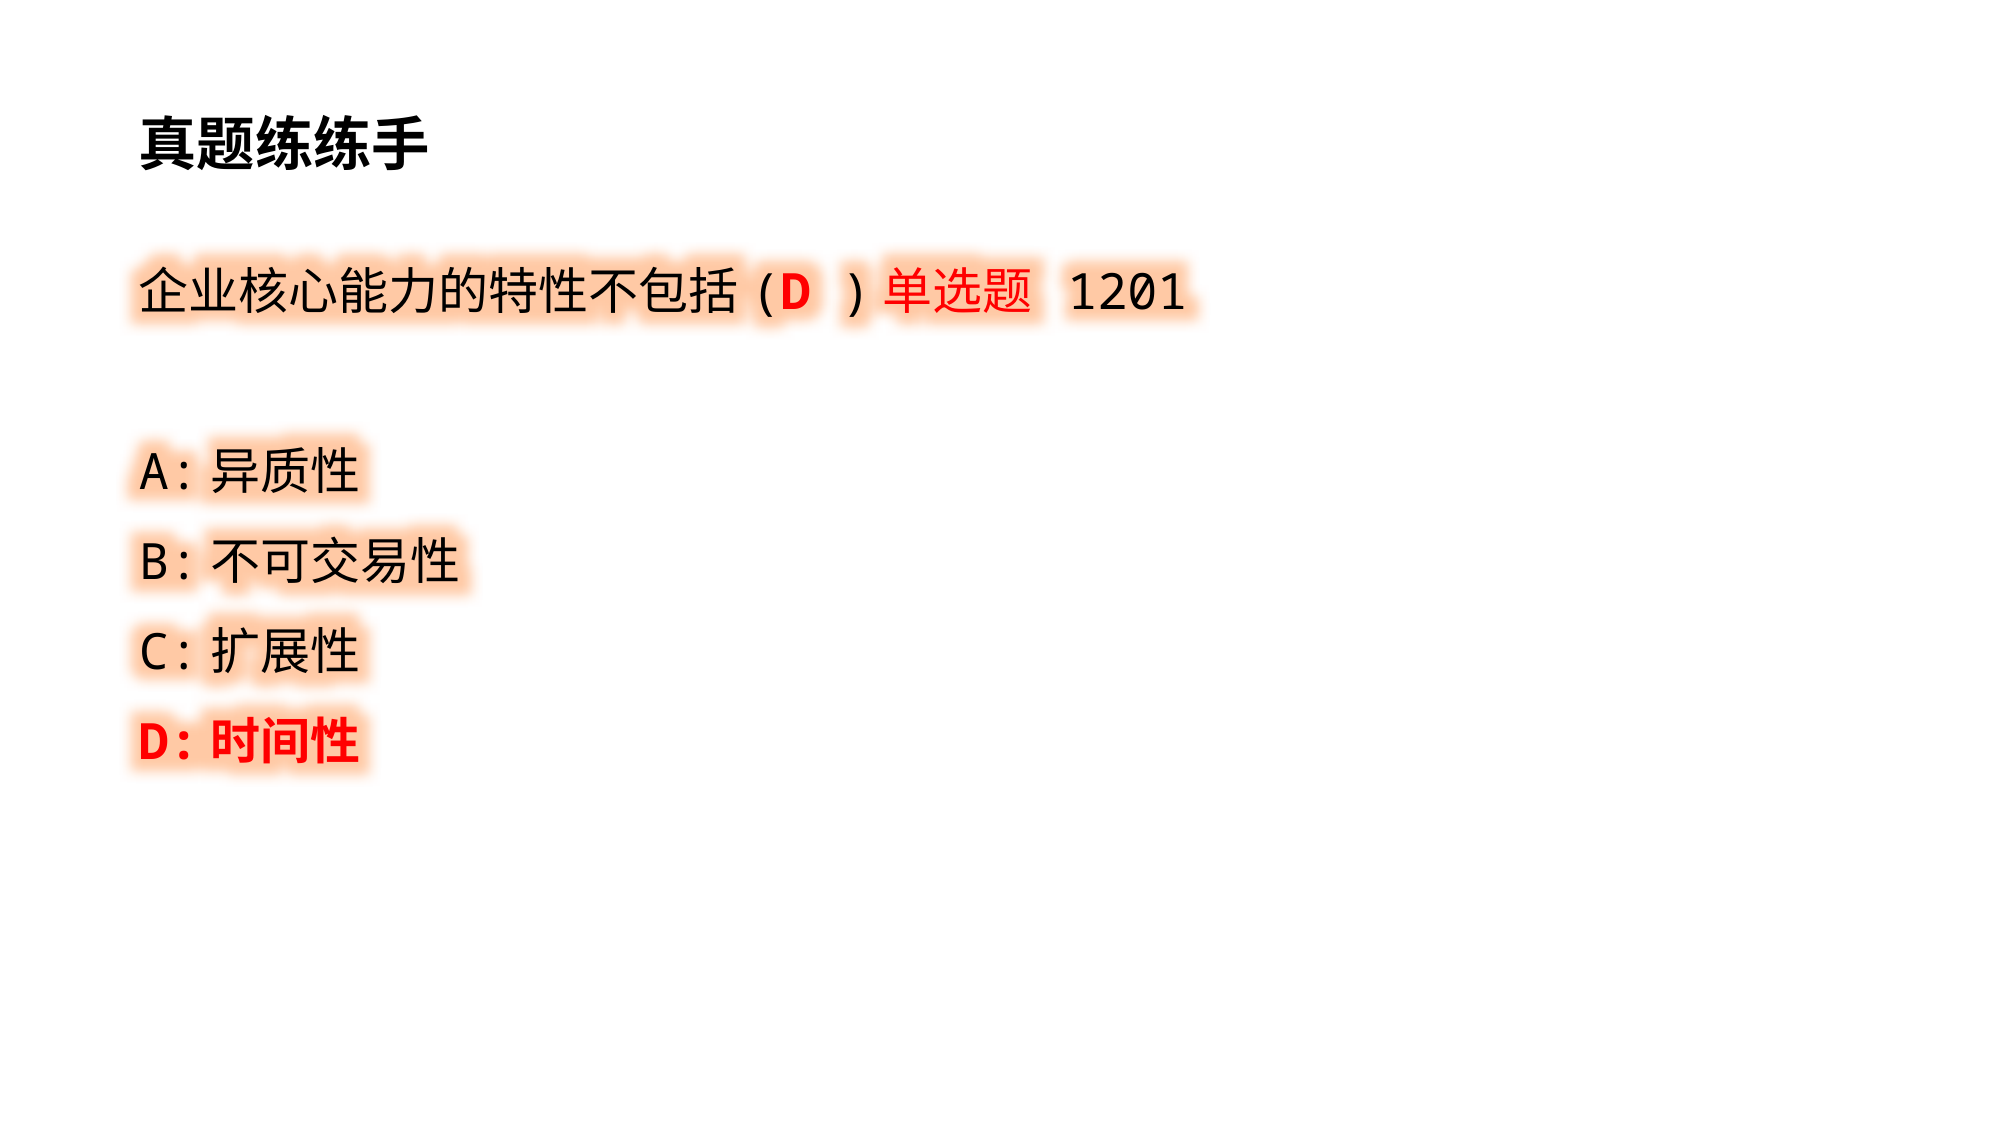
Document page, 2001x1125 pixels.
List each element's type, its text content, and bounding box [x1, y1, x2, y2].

text_box 顾客讨价 还价的能力 [117, 216, 1843, 1051]
text_box 真题练练手 [120, 97, 1568, 187]
text_box 企业核心能力的特性不包括(D )单选题 1201 A:异质性 B:不可交易性 C:扩展性 D:时间性 [120, 219, 1839, 1047]
text_box 2.3.2.0 核心能力的特性（选择★） [113, 212, 1847, 1055]
